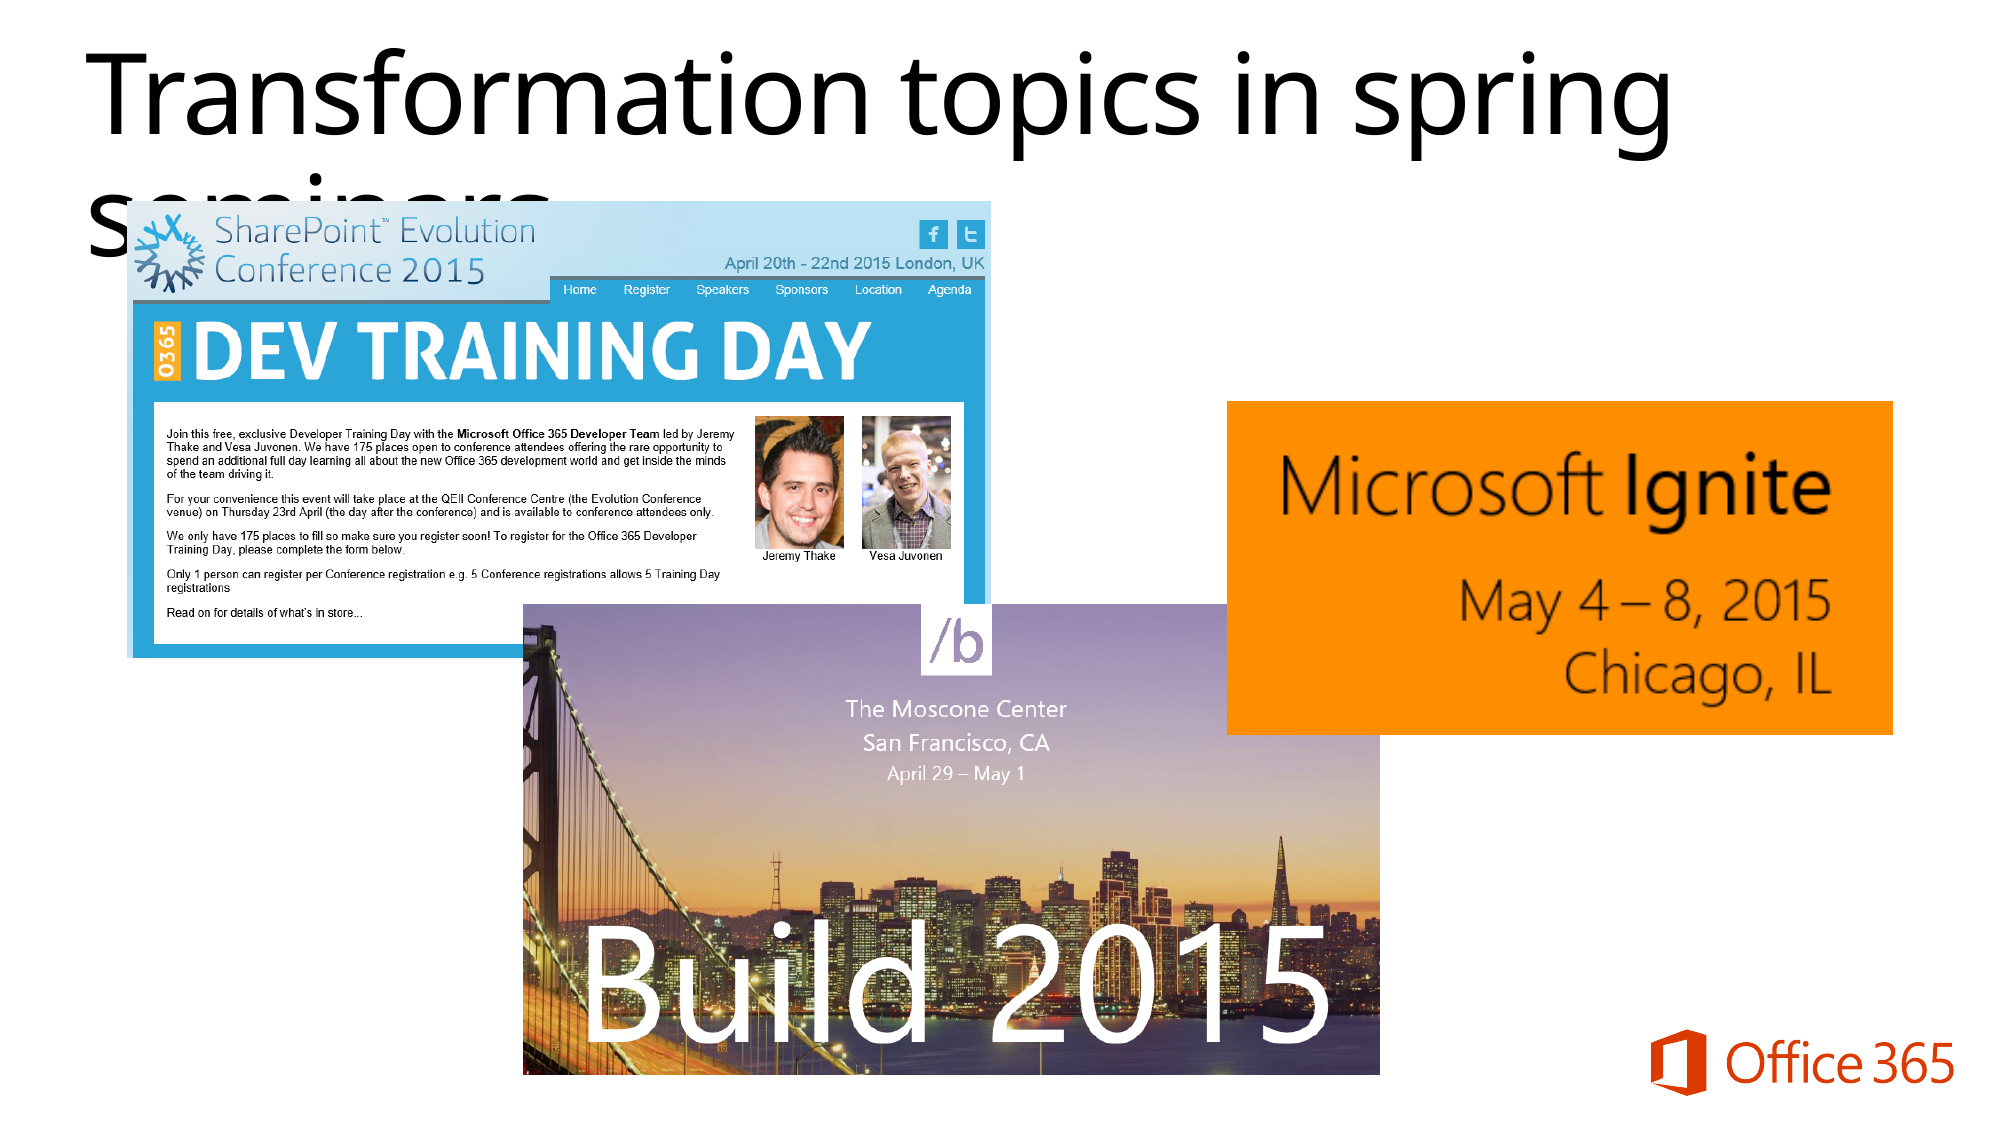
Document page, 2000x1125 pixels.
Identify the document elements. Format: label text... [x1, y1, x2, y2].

title Transformation topics in spring seminars [85, 37, 1914, 161]
picture [127, 201, 1893, 1075]
picture [1622, 1000, 1981, 1125]
